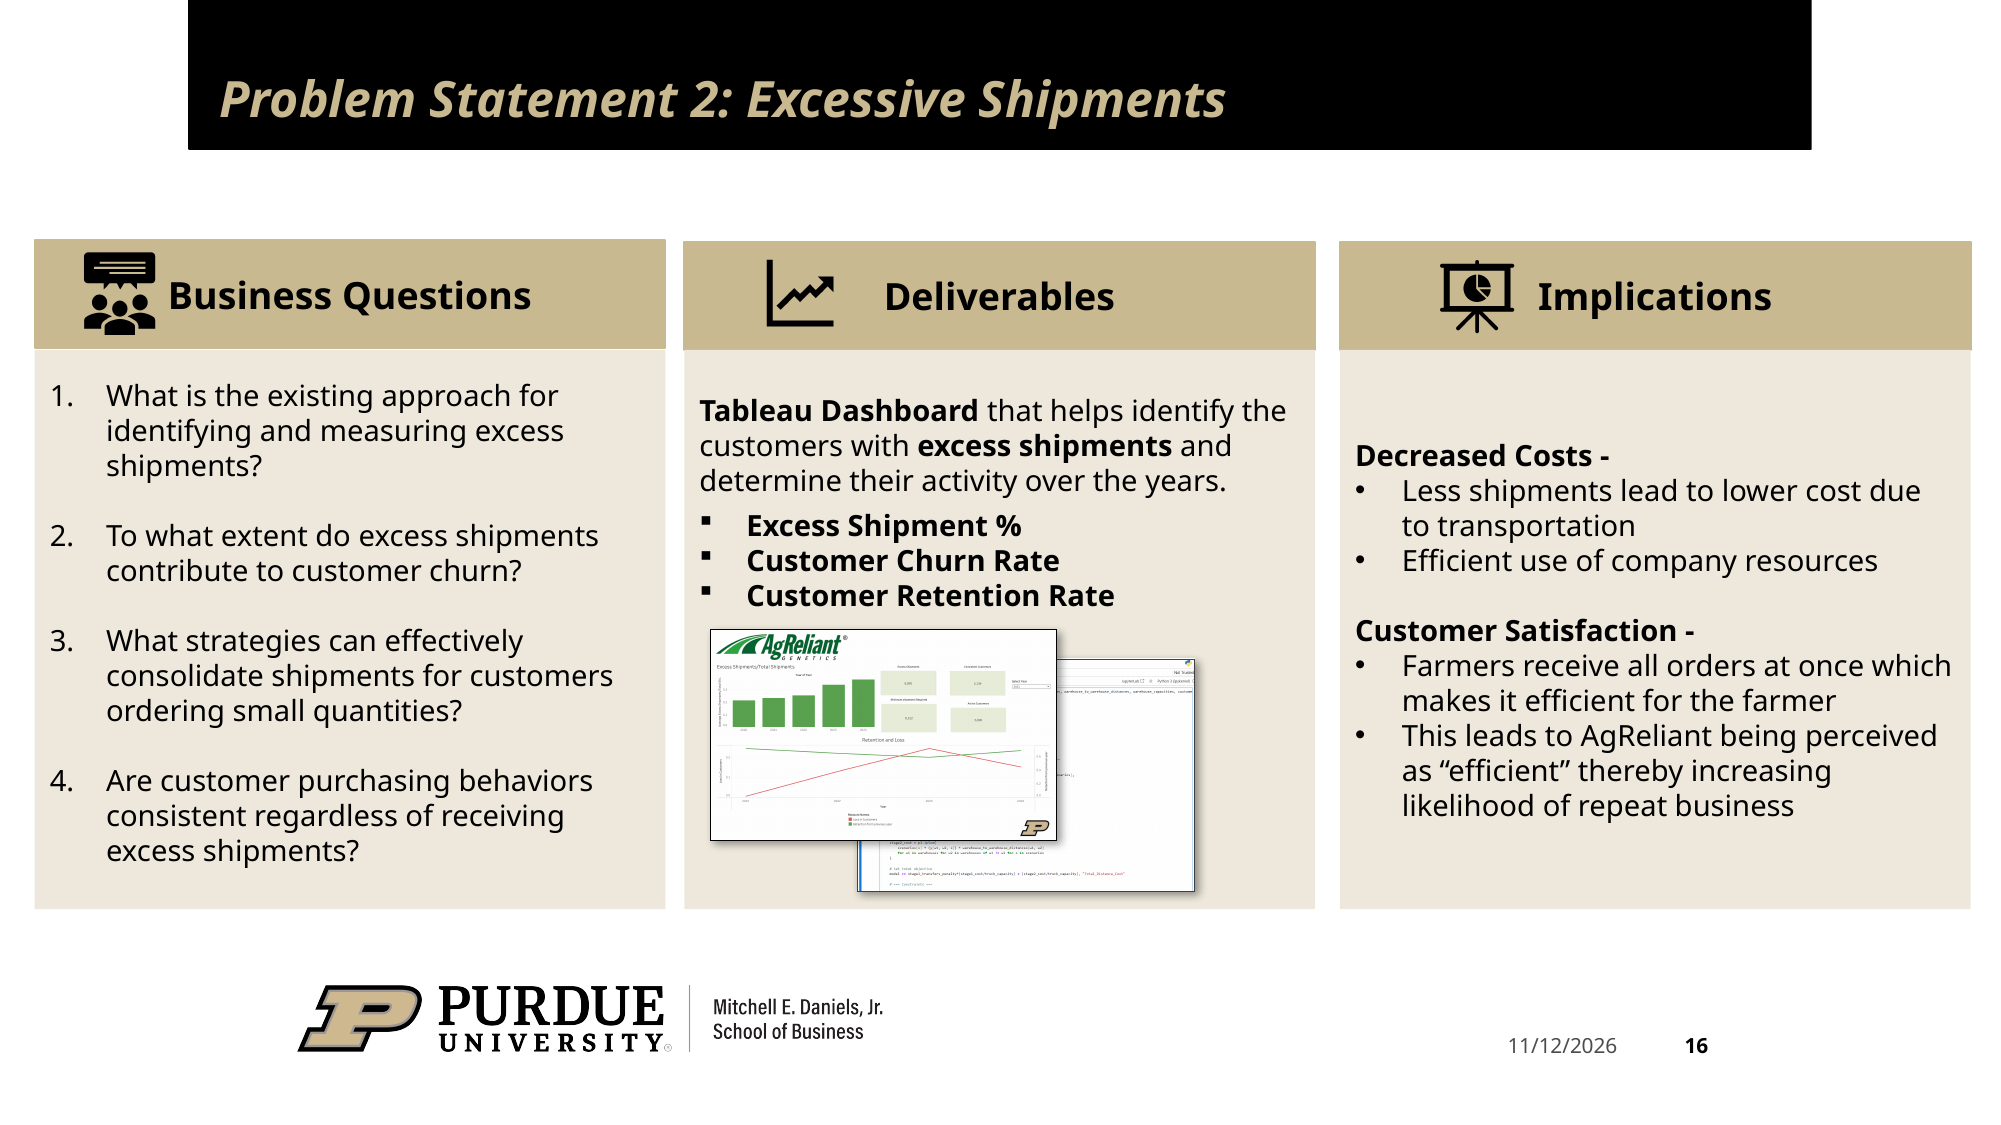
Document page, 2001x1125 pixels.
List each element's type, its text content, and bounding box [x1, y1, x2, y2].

picture [710, 629, 1195, 892]
text_box Decreased Costs - Less shipments lead to lower cost due to transportation Efficient use of company resources Customer Satisfaction - Farmers receive all orders at once which makes it efficient for the farmer This leads to AgReliant being perceived as “efficient” thereby increasing likelihood of repeat business [1339, 349, 1972, 910]
picture [1430, 249, 1524, 343]
text_box What is the existing approach for identifying and measuring excess shipments? To what extent do excess shipments contribute to customer churn? What strategies can effectively consolidate shipments for customers ordering small quantities? Are customer purchasing behaviors consistent regardless of receiving excess shipments? [34, 349, 666, 910]
text_box Deliverables [683, 241, 1316, 349]
text_box Tableau Dashboard that helps identify the customers with excess shipments and determine their activity over the years. Excess Shipment % Customer Churn Rate Customer Retention Rate [683, 349, 1316, 910]
picture [297, 982, 994, 1056]
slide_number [1464, 1020, 1632, 1074]
slide_number 16 [1656, 1017, 1737, 1078]
title Problem Statement 2: Excessive Shipments [216, 71, 1533, 132]
picture [753, 246, 847, 340]
text_box Implications [1339, 241, 1972, 349]
picture [72, 244, 166, 343]
text_box Business Questions [34, 239, 666, 349]
